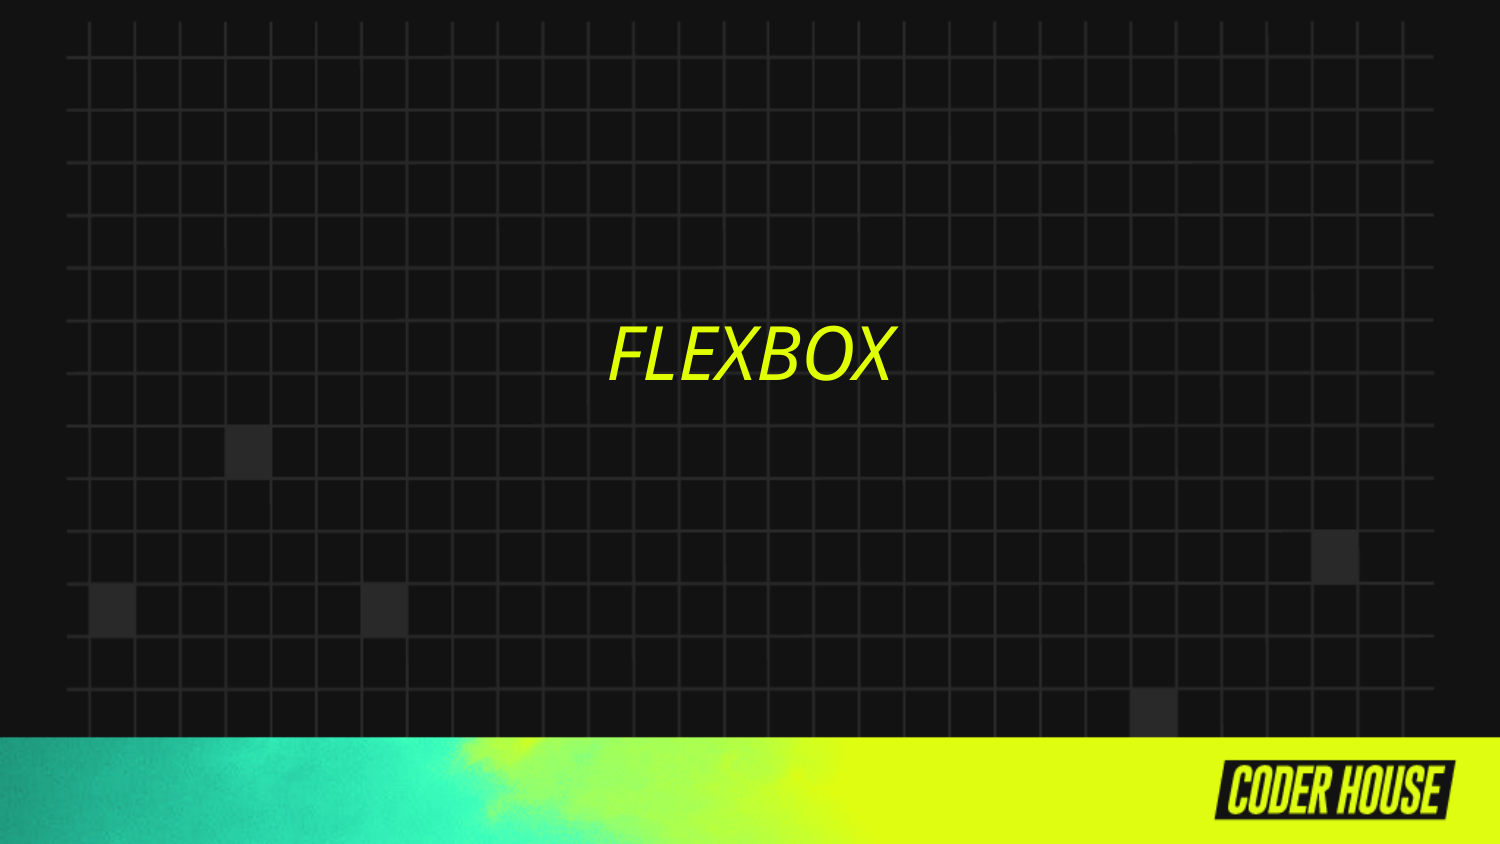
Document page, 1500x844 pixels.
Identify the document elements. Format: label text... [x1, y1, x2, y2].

text_box FLEXBOX [358, 269, 1142, 432]
picture [0, 0, 1500, 844]
